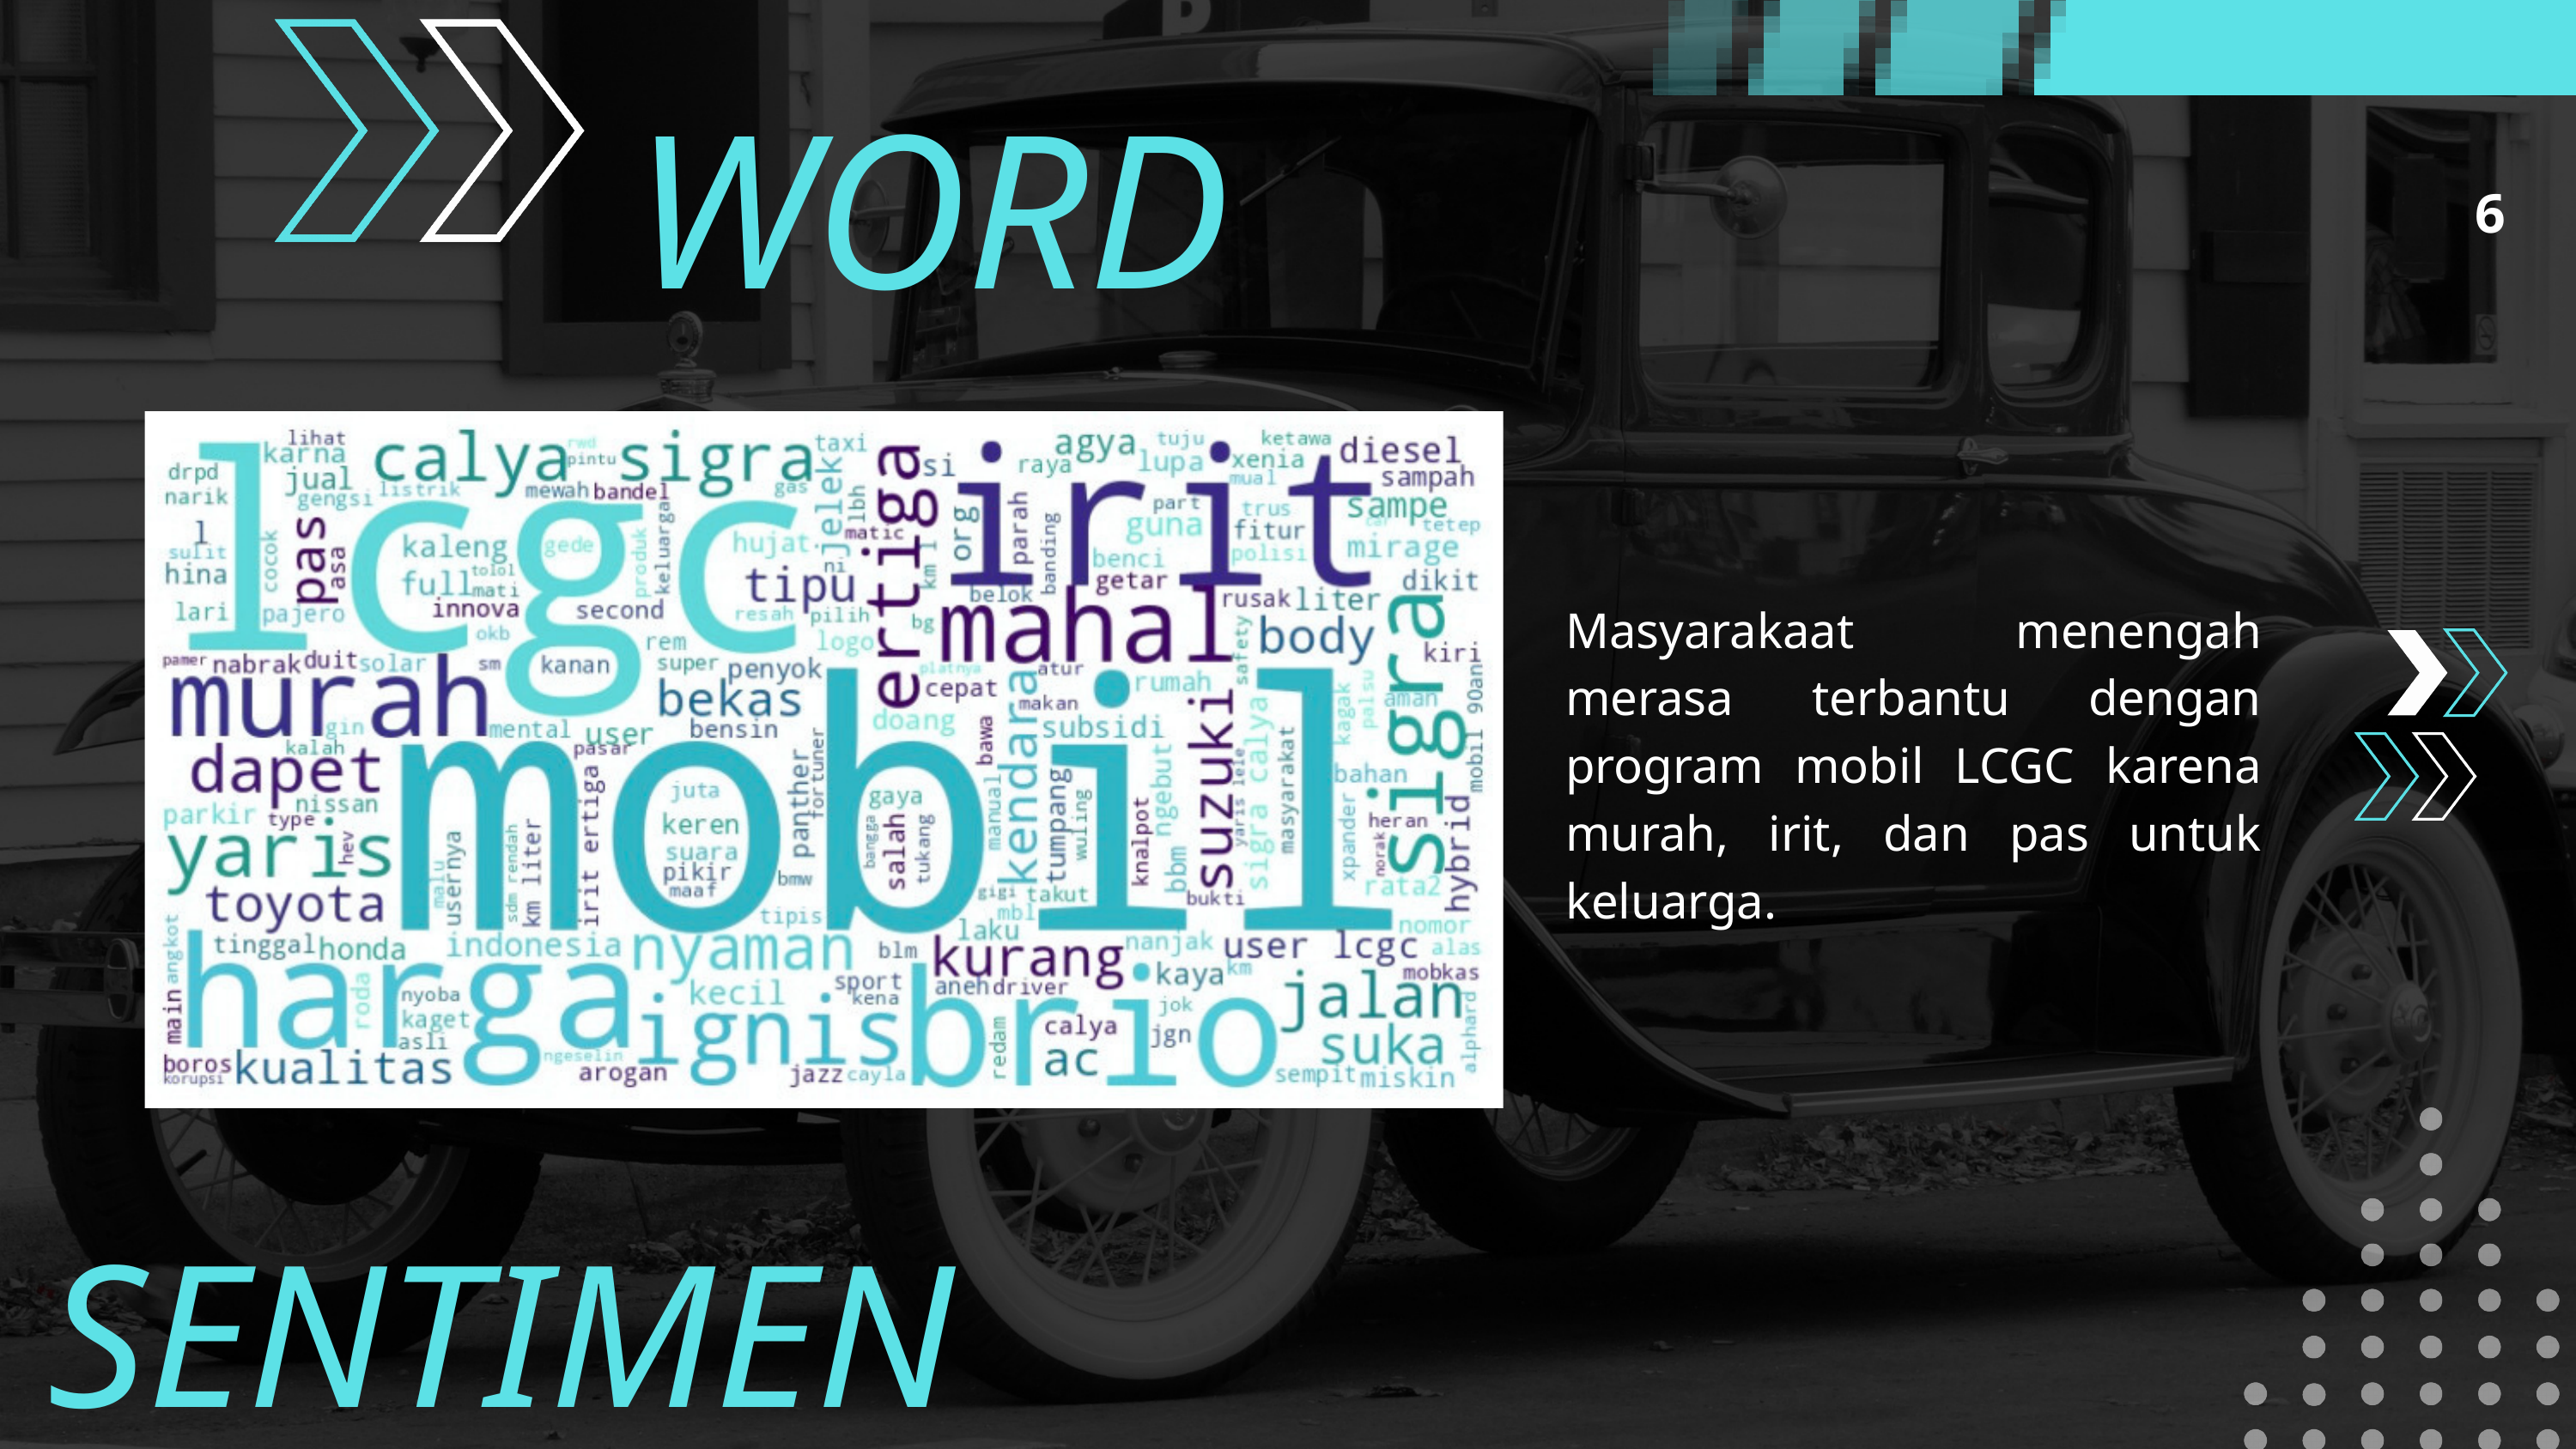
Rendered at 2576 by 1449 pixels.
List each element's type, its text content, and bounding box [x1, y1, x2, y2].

text_box [144, 411, 1504, 1108]
text_box [1653, 0, 2576, 95]
text_box 6 [2473, 168, 2508, 245]
text_box WORD CLOUD [633, 33, 1654, 629]
text_box Masyarakaat menengah merasa terbantu dengan program mobil LCGC karena murah, irit, dan pas untuk keluarga. [1565, 590, 2262, 929]
text_box [2185, 1107, 2576, 1449]
text_box SENTIMEN POSITIF [47, 1171, 1370, 1449]
text_box [2354, 628, 2508, 821]
text_box [0, 0, 2576, 1449]
text_box [274, 0, 663, 242]
